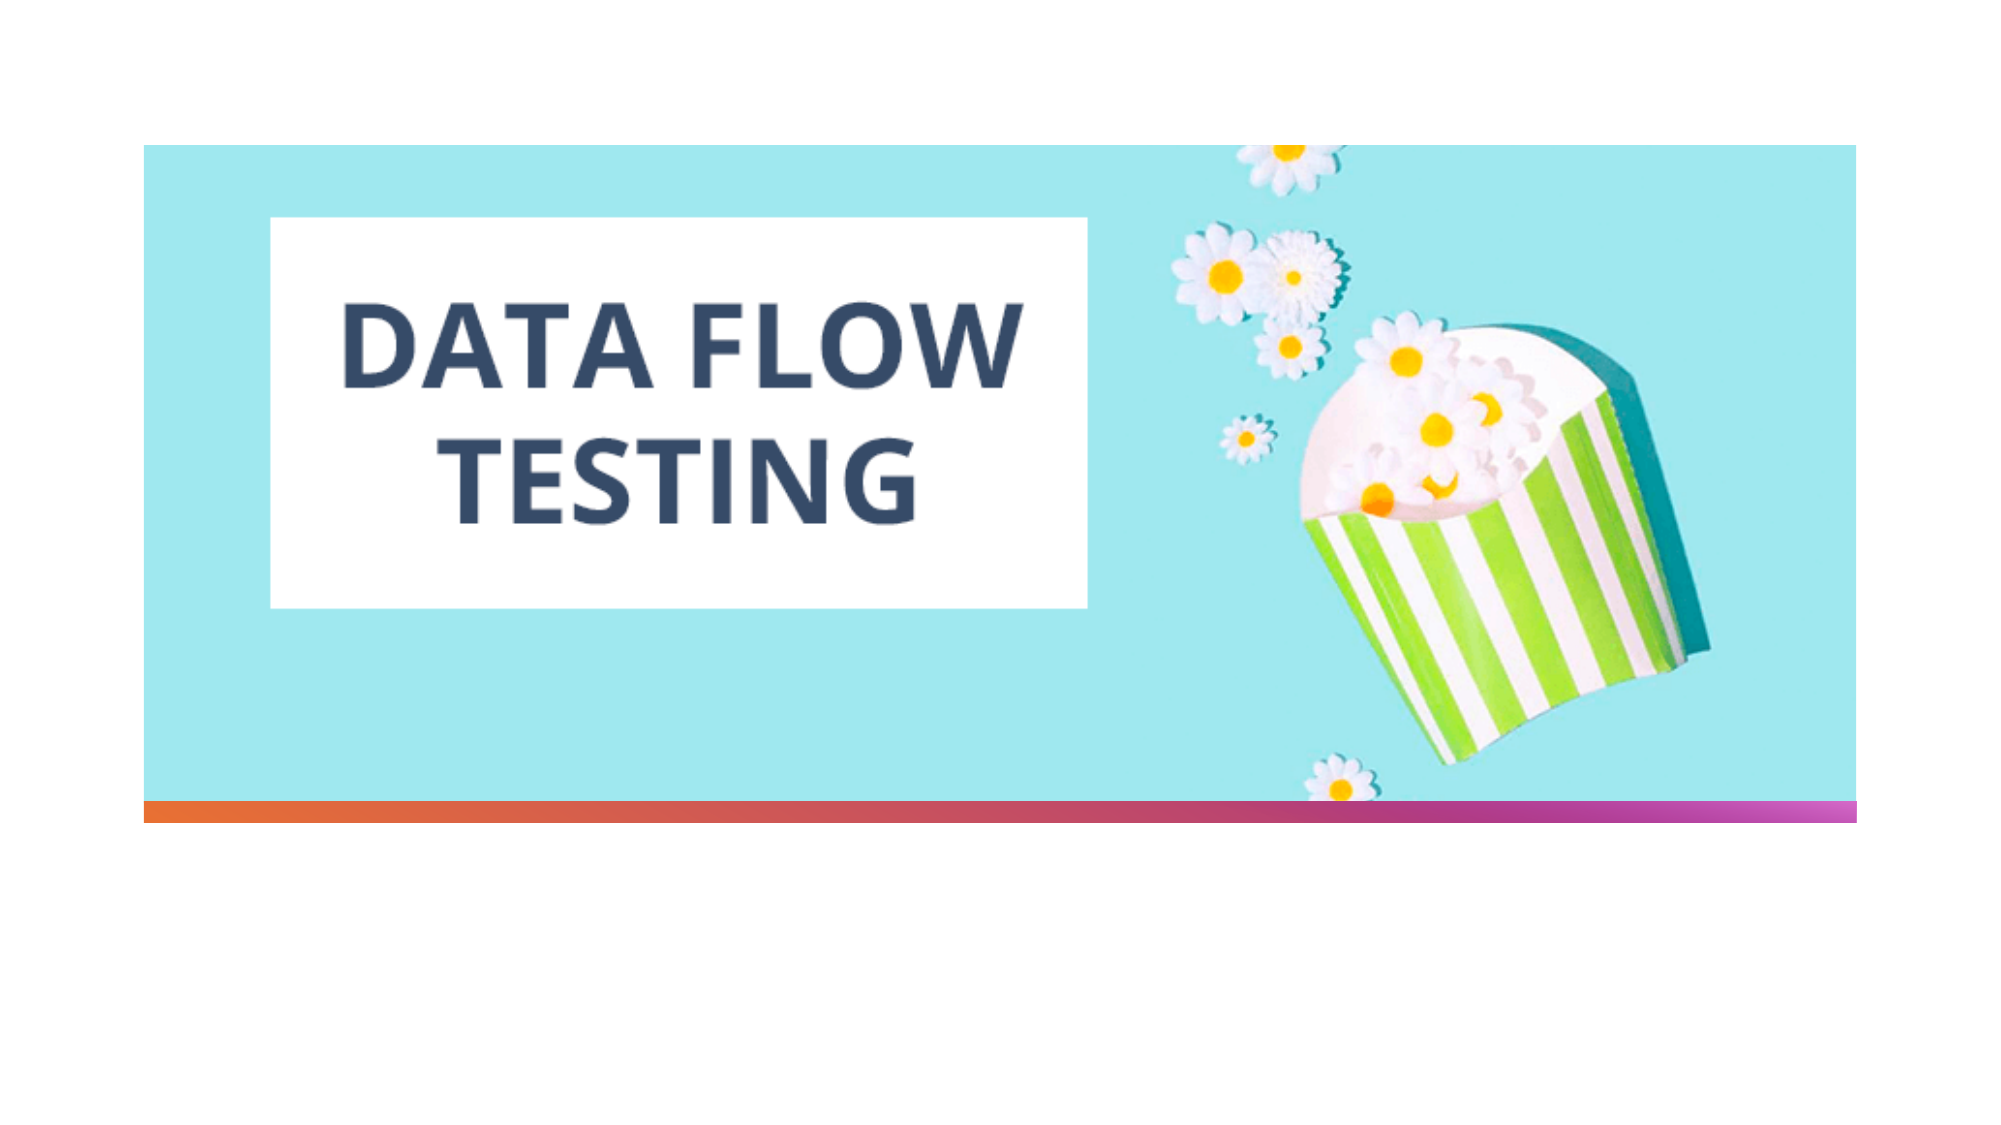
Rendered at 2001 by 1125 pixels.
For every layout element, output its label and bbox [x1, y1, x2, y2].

text_box [143, 801, 1857, 823]
picture [143, 144, 1857, 801]
